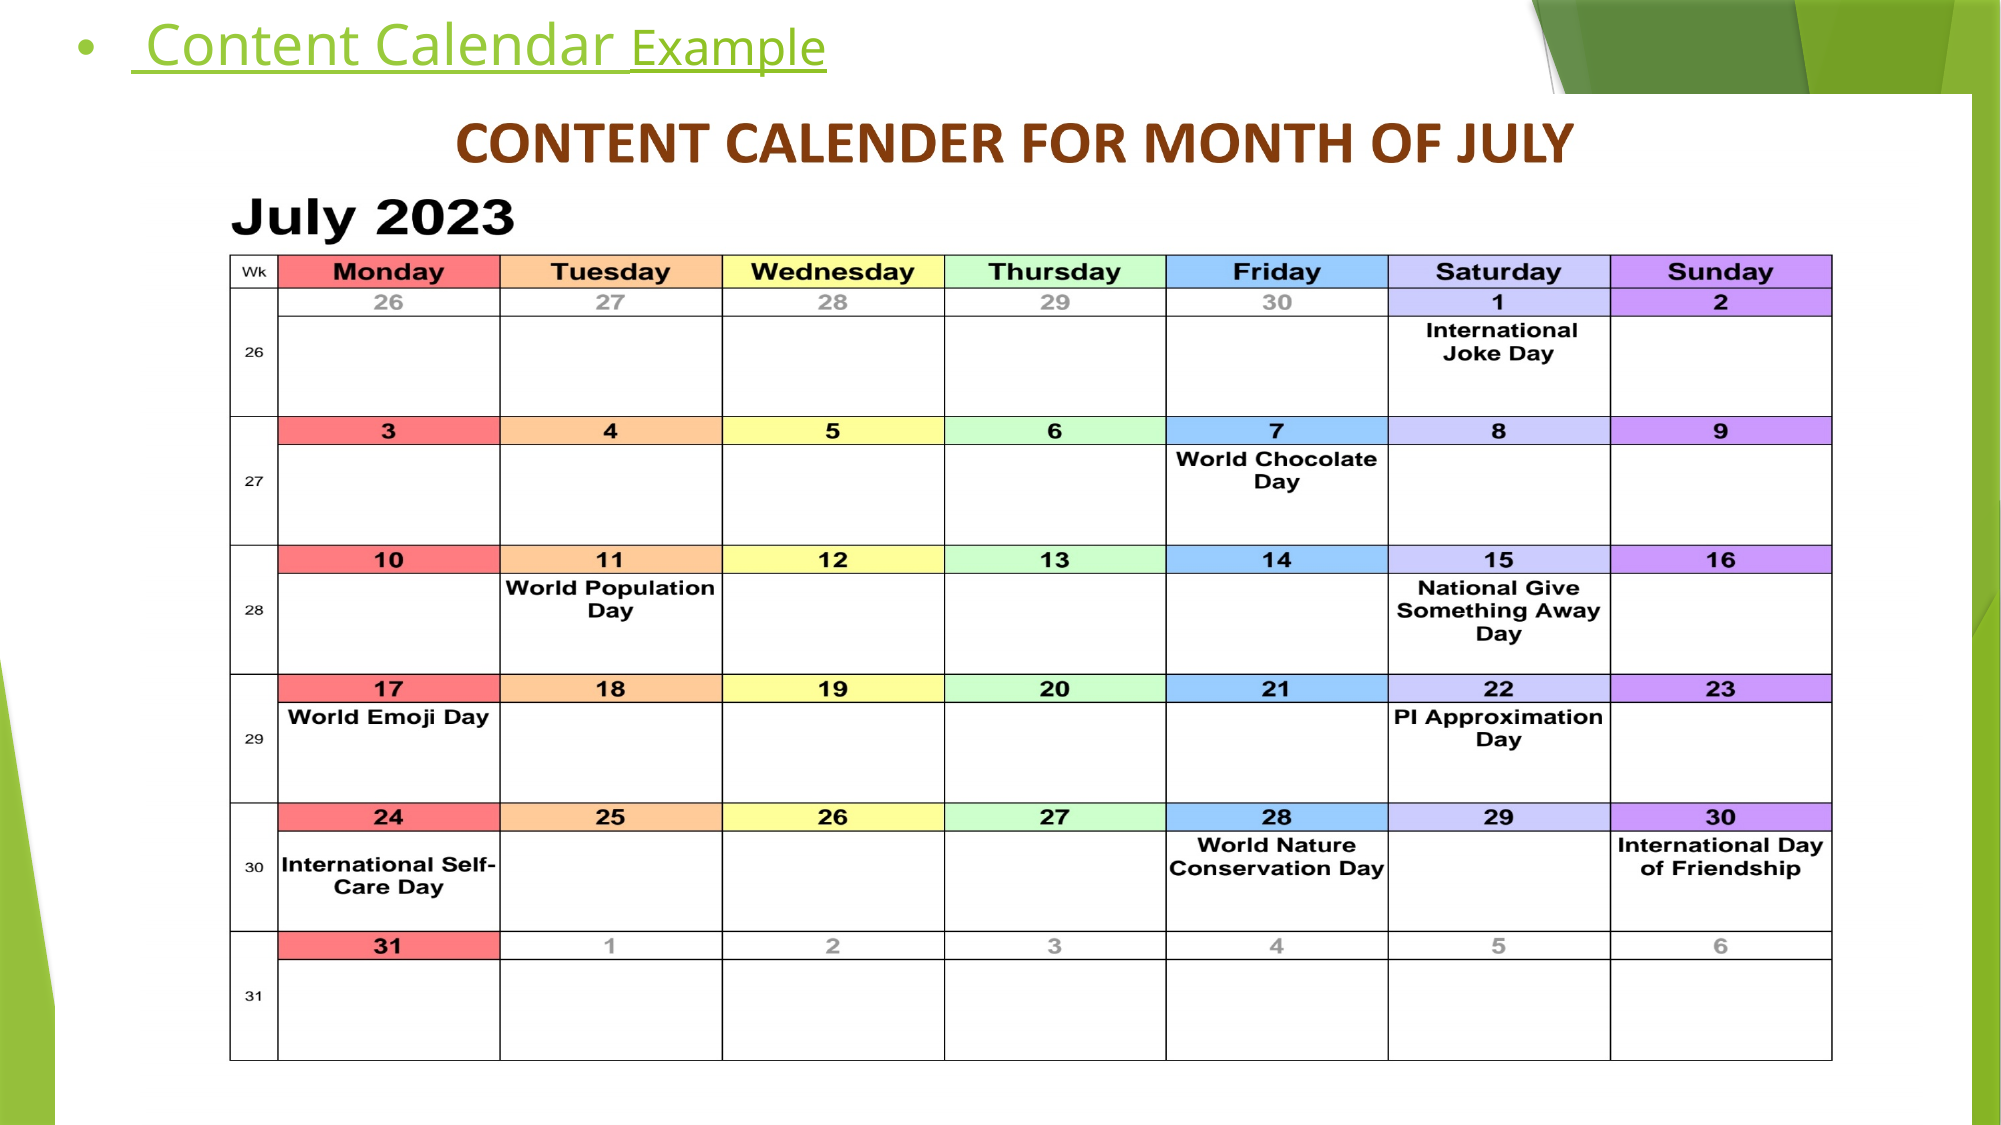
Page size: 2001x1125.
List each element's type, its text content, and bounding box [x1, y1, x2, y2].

title Content Calendar Example [0, 0, 944, 95]
picture [54, 94, 1972, 1125]
